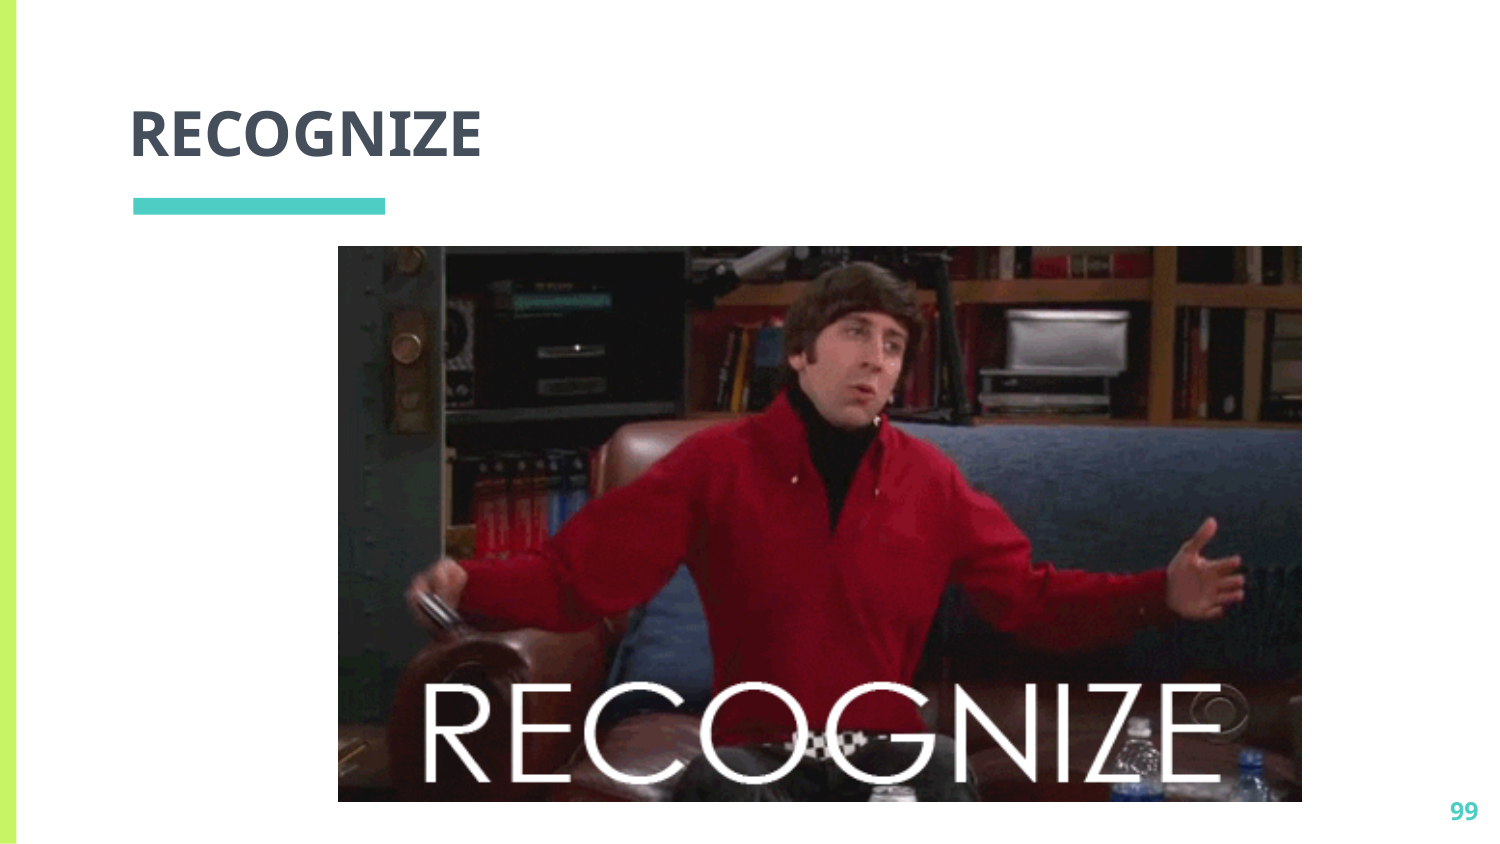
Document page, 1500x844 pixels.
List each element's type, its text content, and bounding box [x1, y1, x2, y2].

picture [337, 246, 1302, 802]
title RECOGNIZE [113, 103, 1387, 184]
slide_number 99 [1403, 780, 1494, 832]
